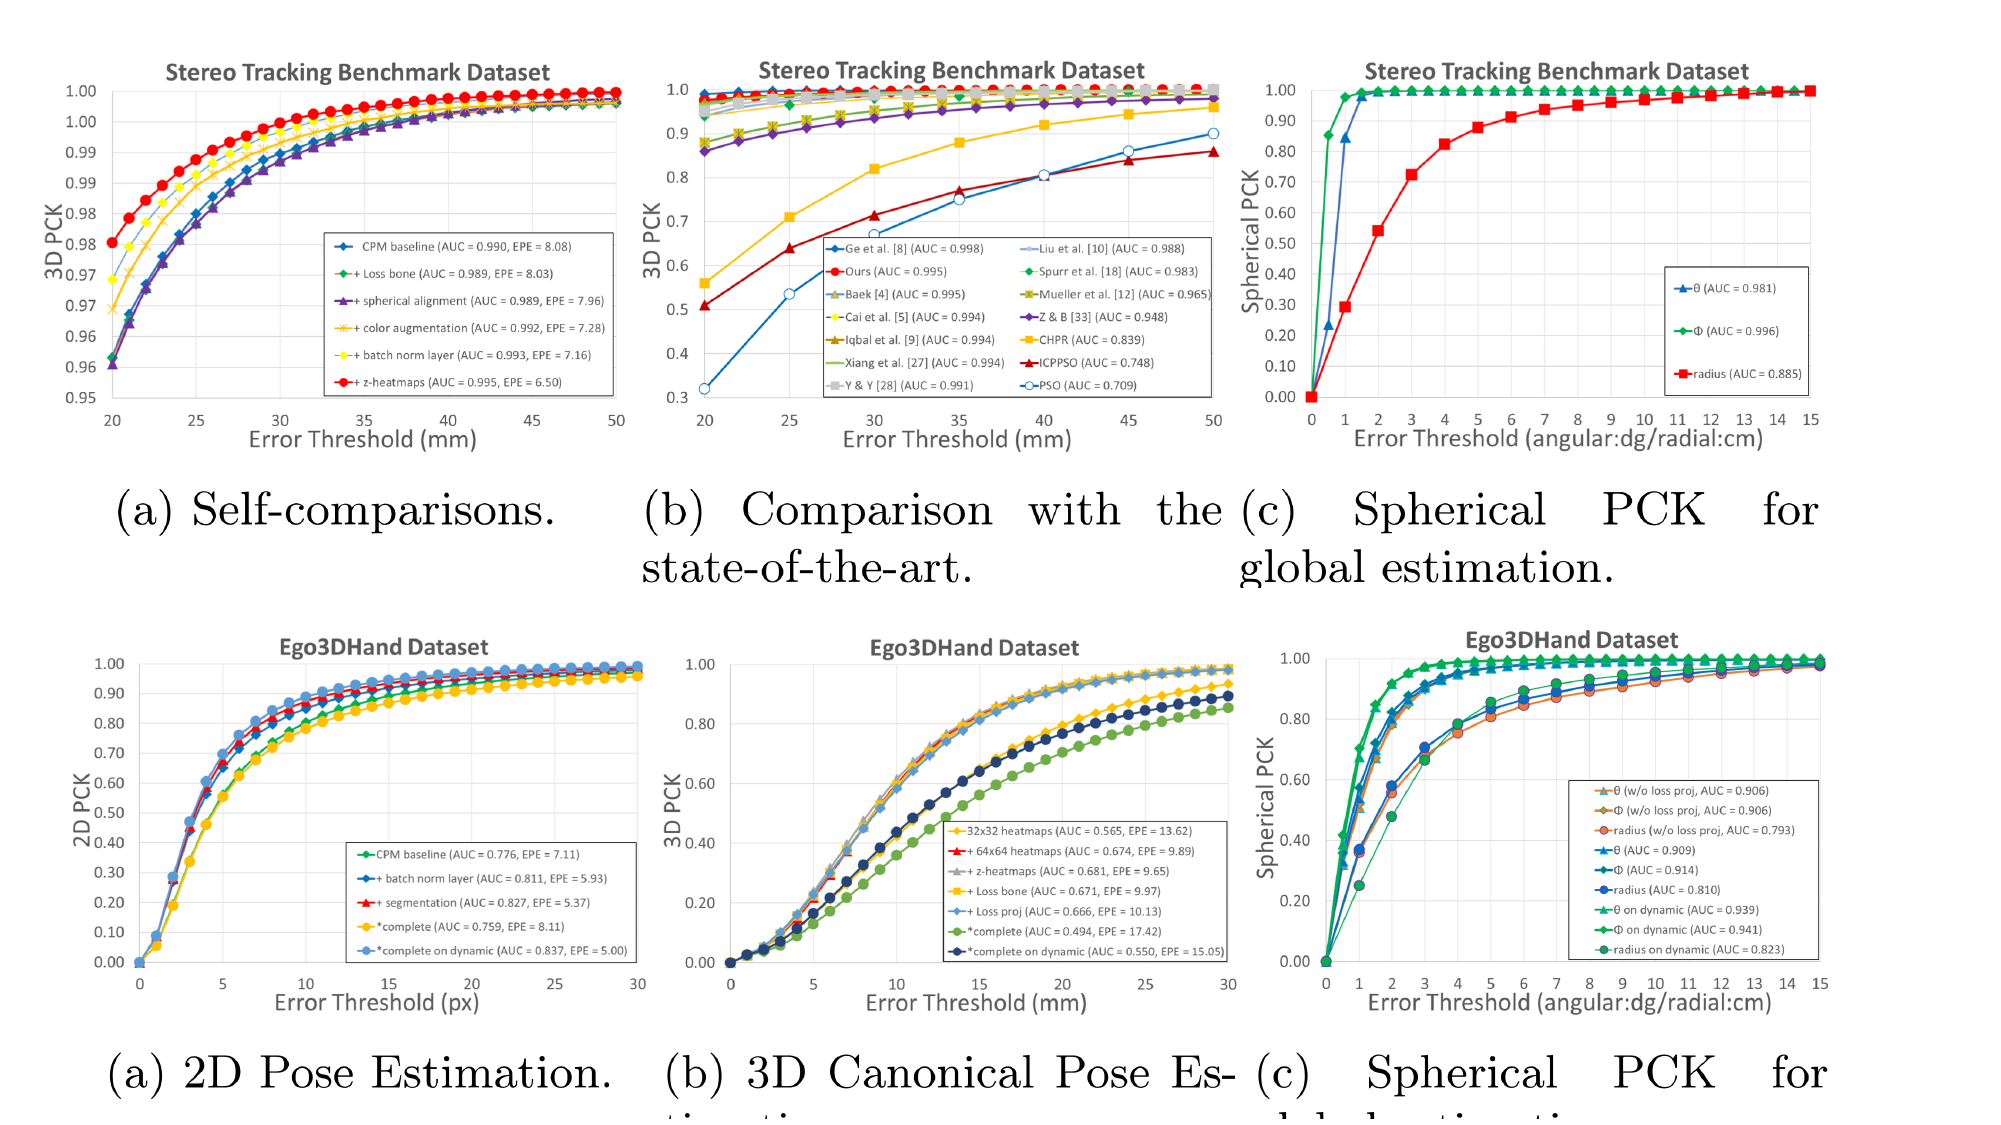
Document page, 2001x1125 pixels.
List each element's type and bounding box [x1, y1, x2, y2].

list [0, 6, 1860, 594]
picture [53, 588, 1860, 1119]
